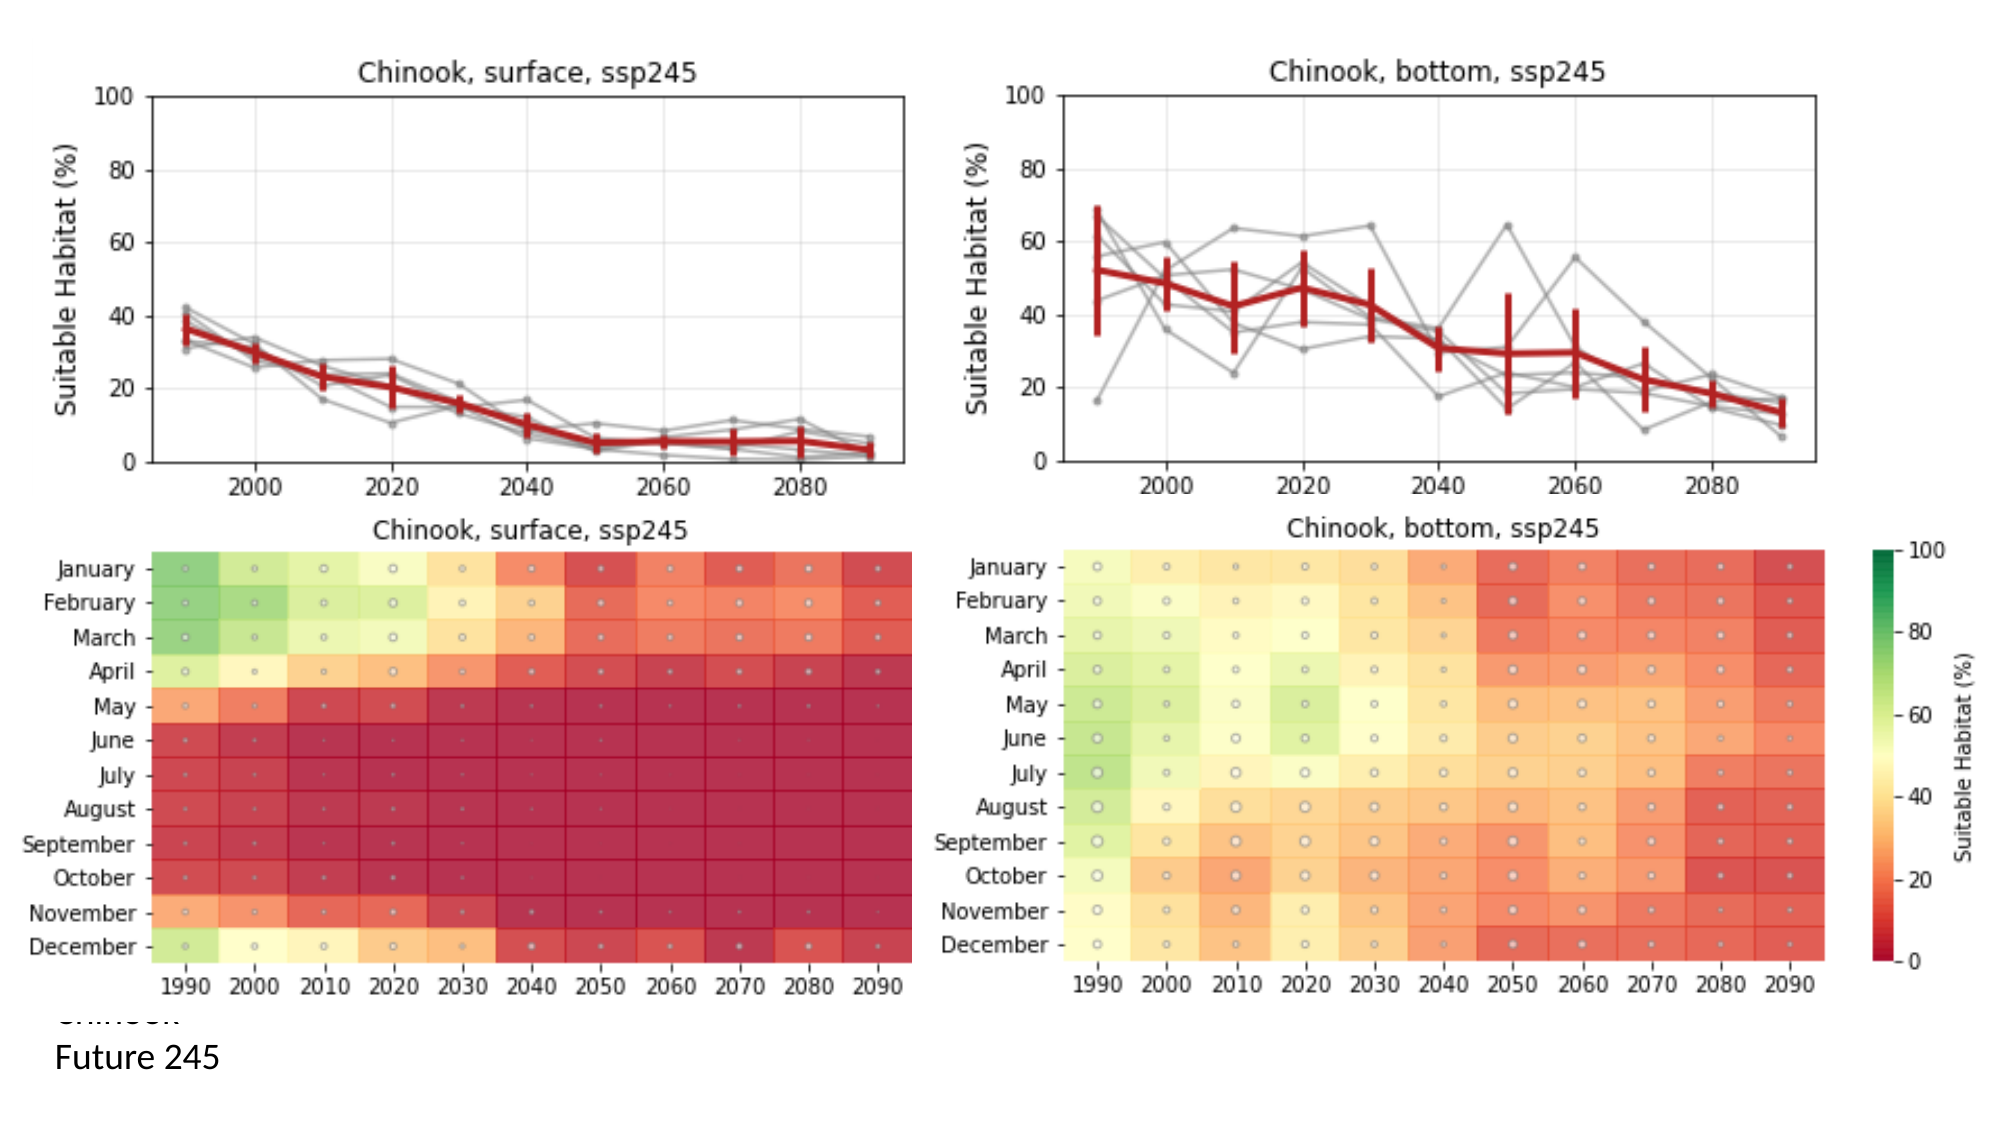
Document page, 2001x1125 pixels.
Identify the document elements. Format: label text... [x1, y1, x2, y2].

text_box Chinook Future 245 [40, 1022, 236, 1085]
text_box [0, 37, 2000, 1022]
